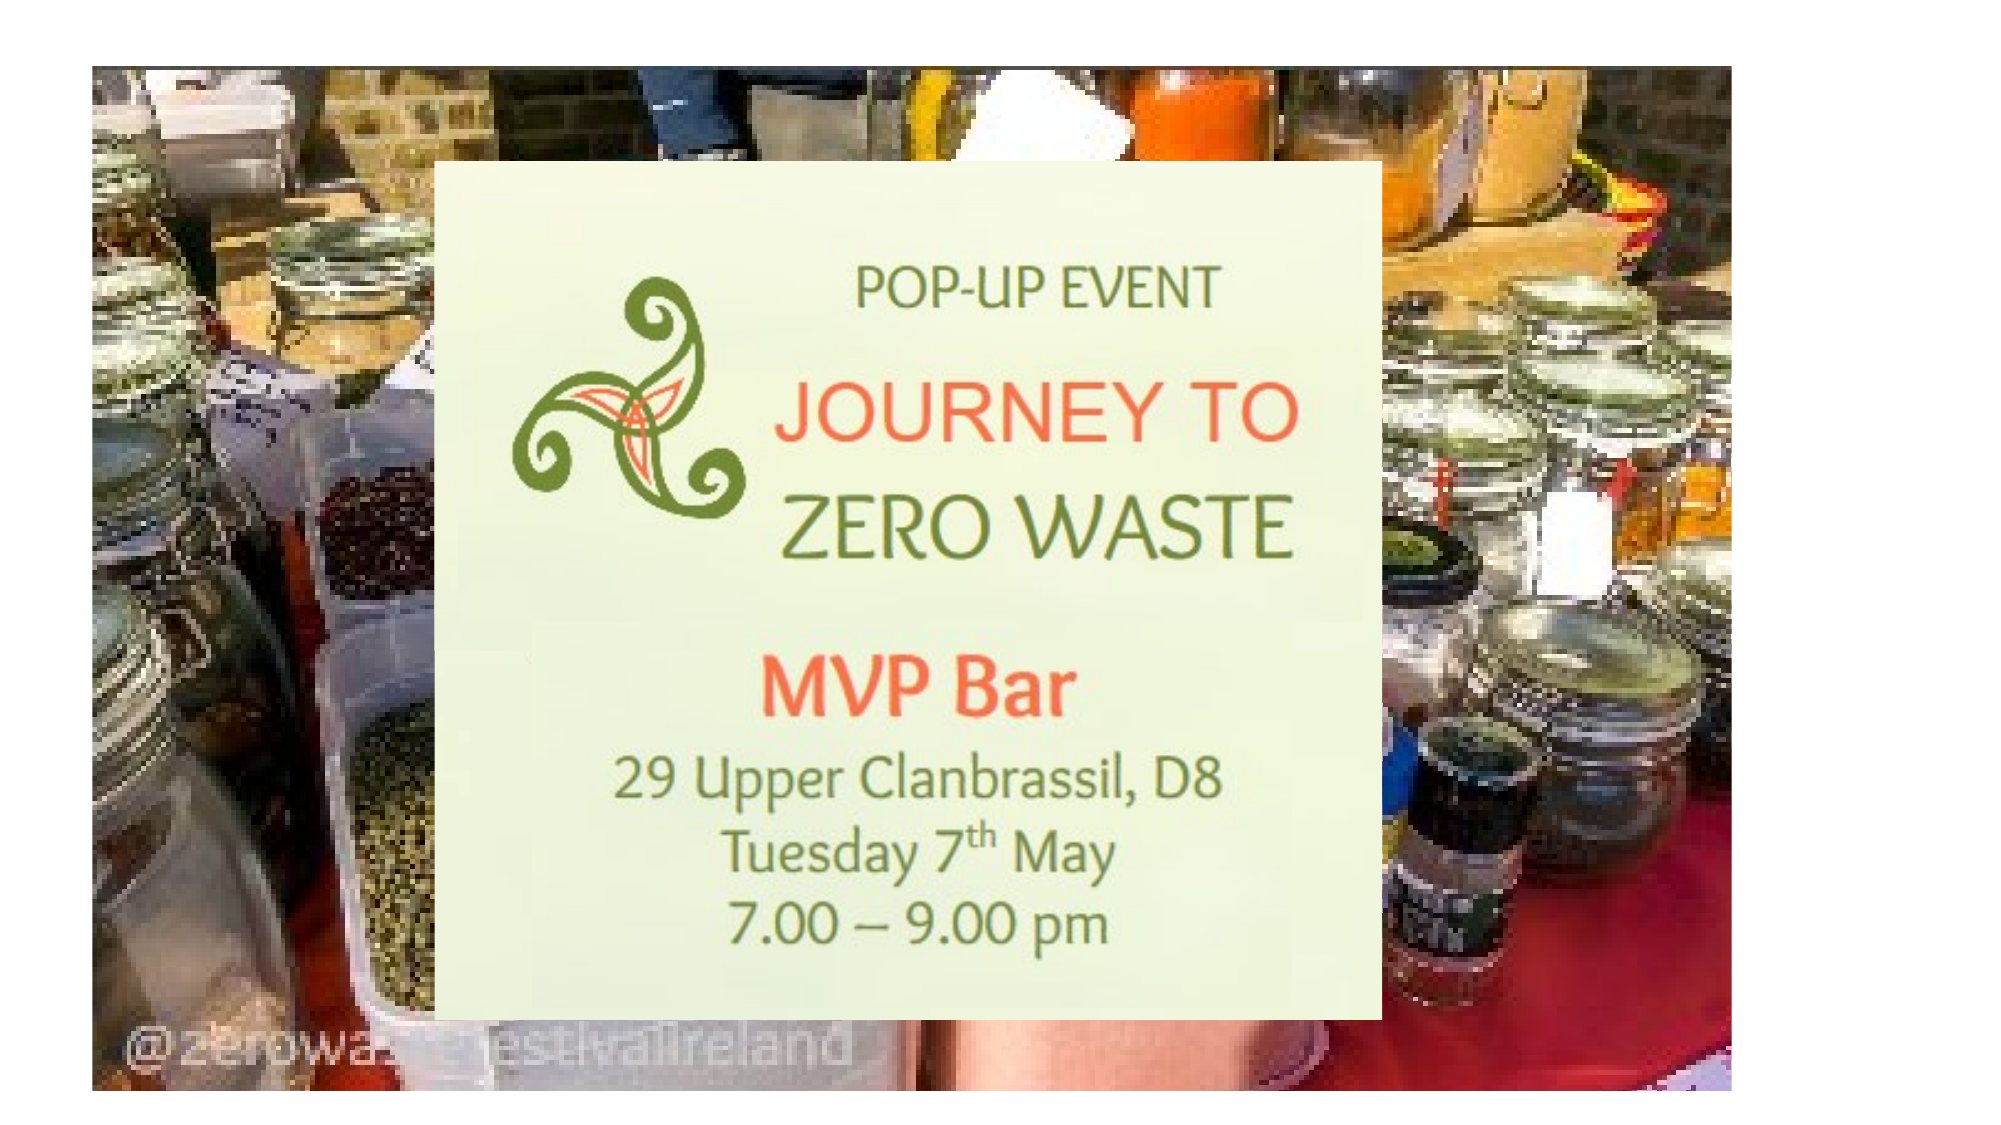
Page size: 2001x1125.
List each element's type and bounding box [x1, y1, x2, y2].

picture [92, 66, 1732, 1091]
